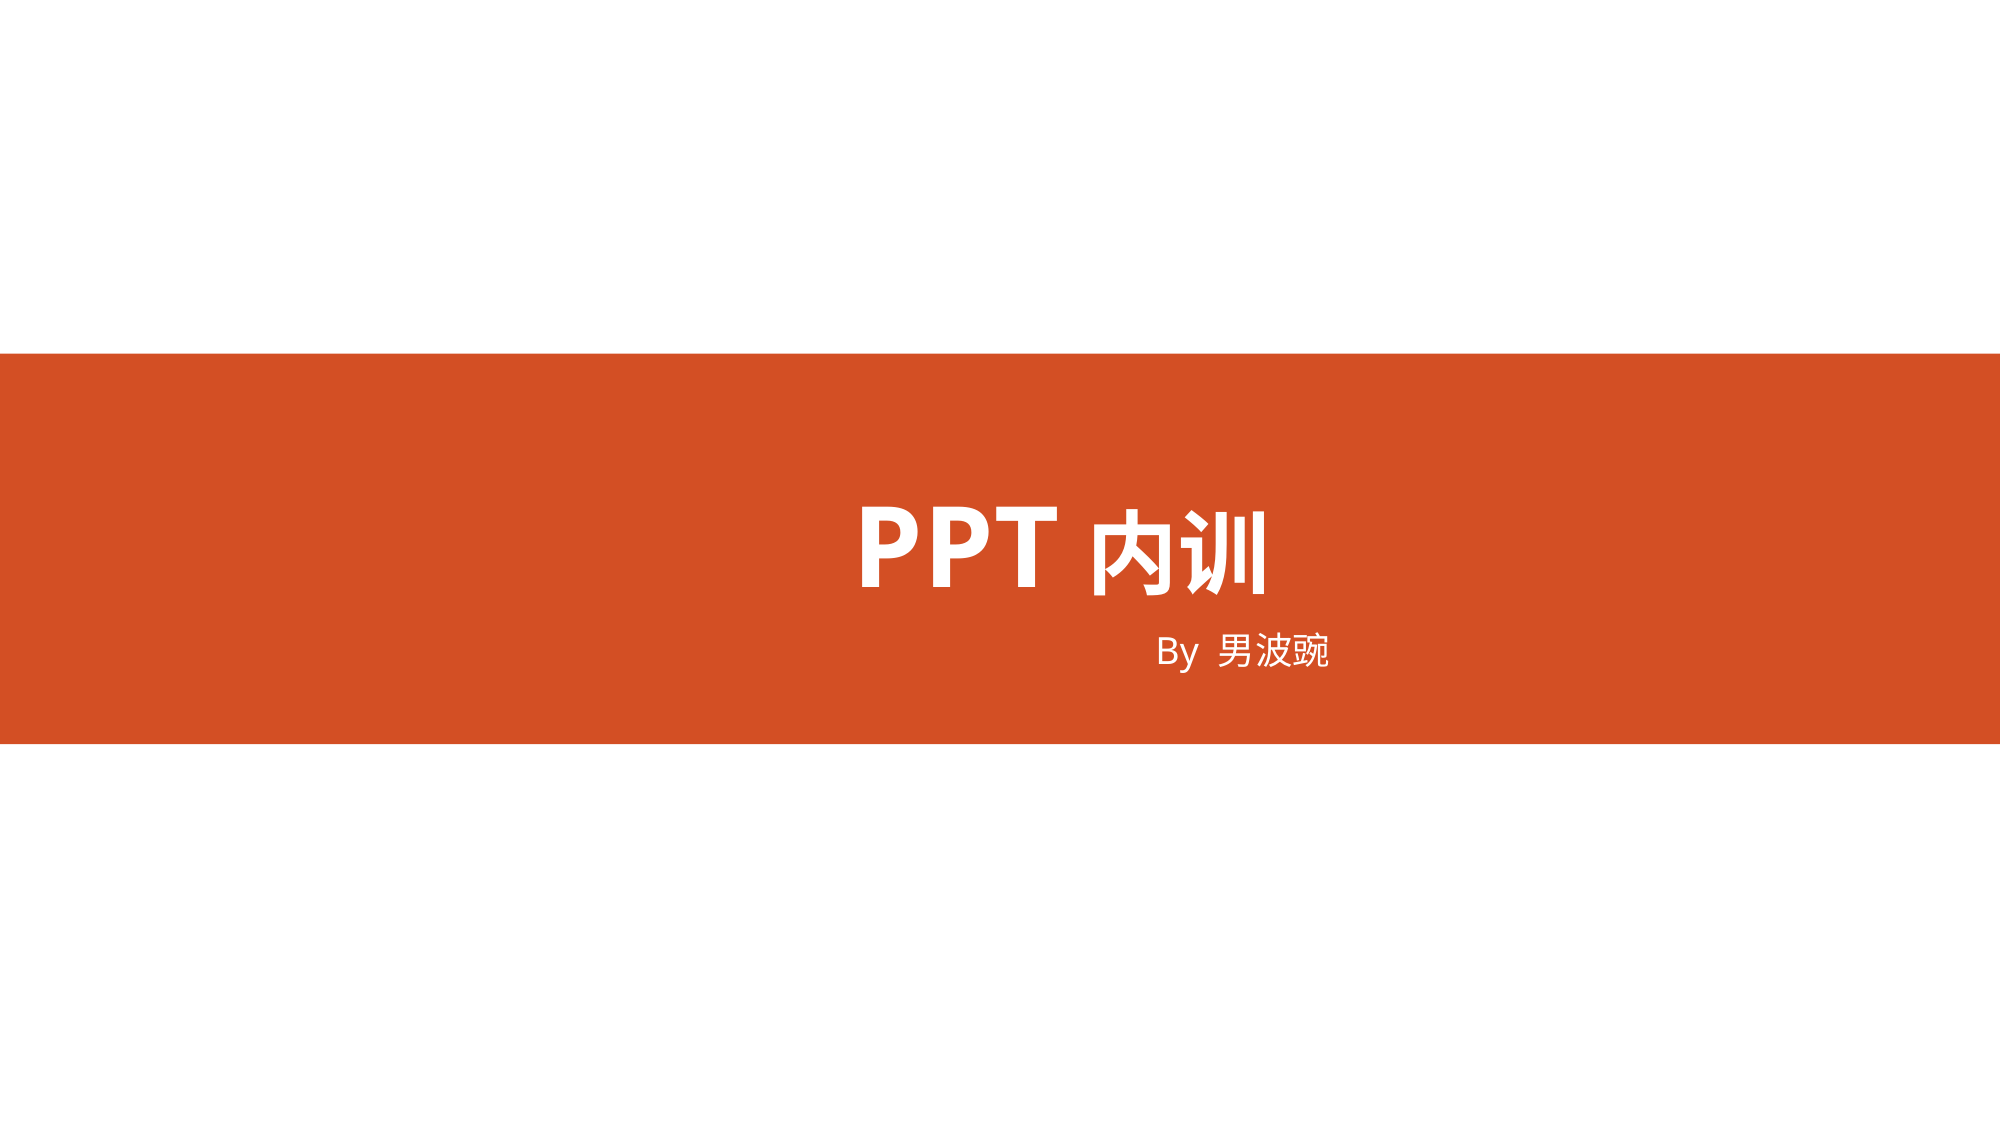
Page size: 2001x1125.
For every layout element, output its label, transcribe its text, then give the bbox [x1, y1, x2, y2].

text_box [0, 352, 2000, 745]
text_box PPT内训 [838, 467, 1851, 618]
text_box By 男波豌 [1140, 619, 1549, 680]
